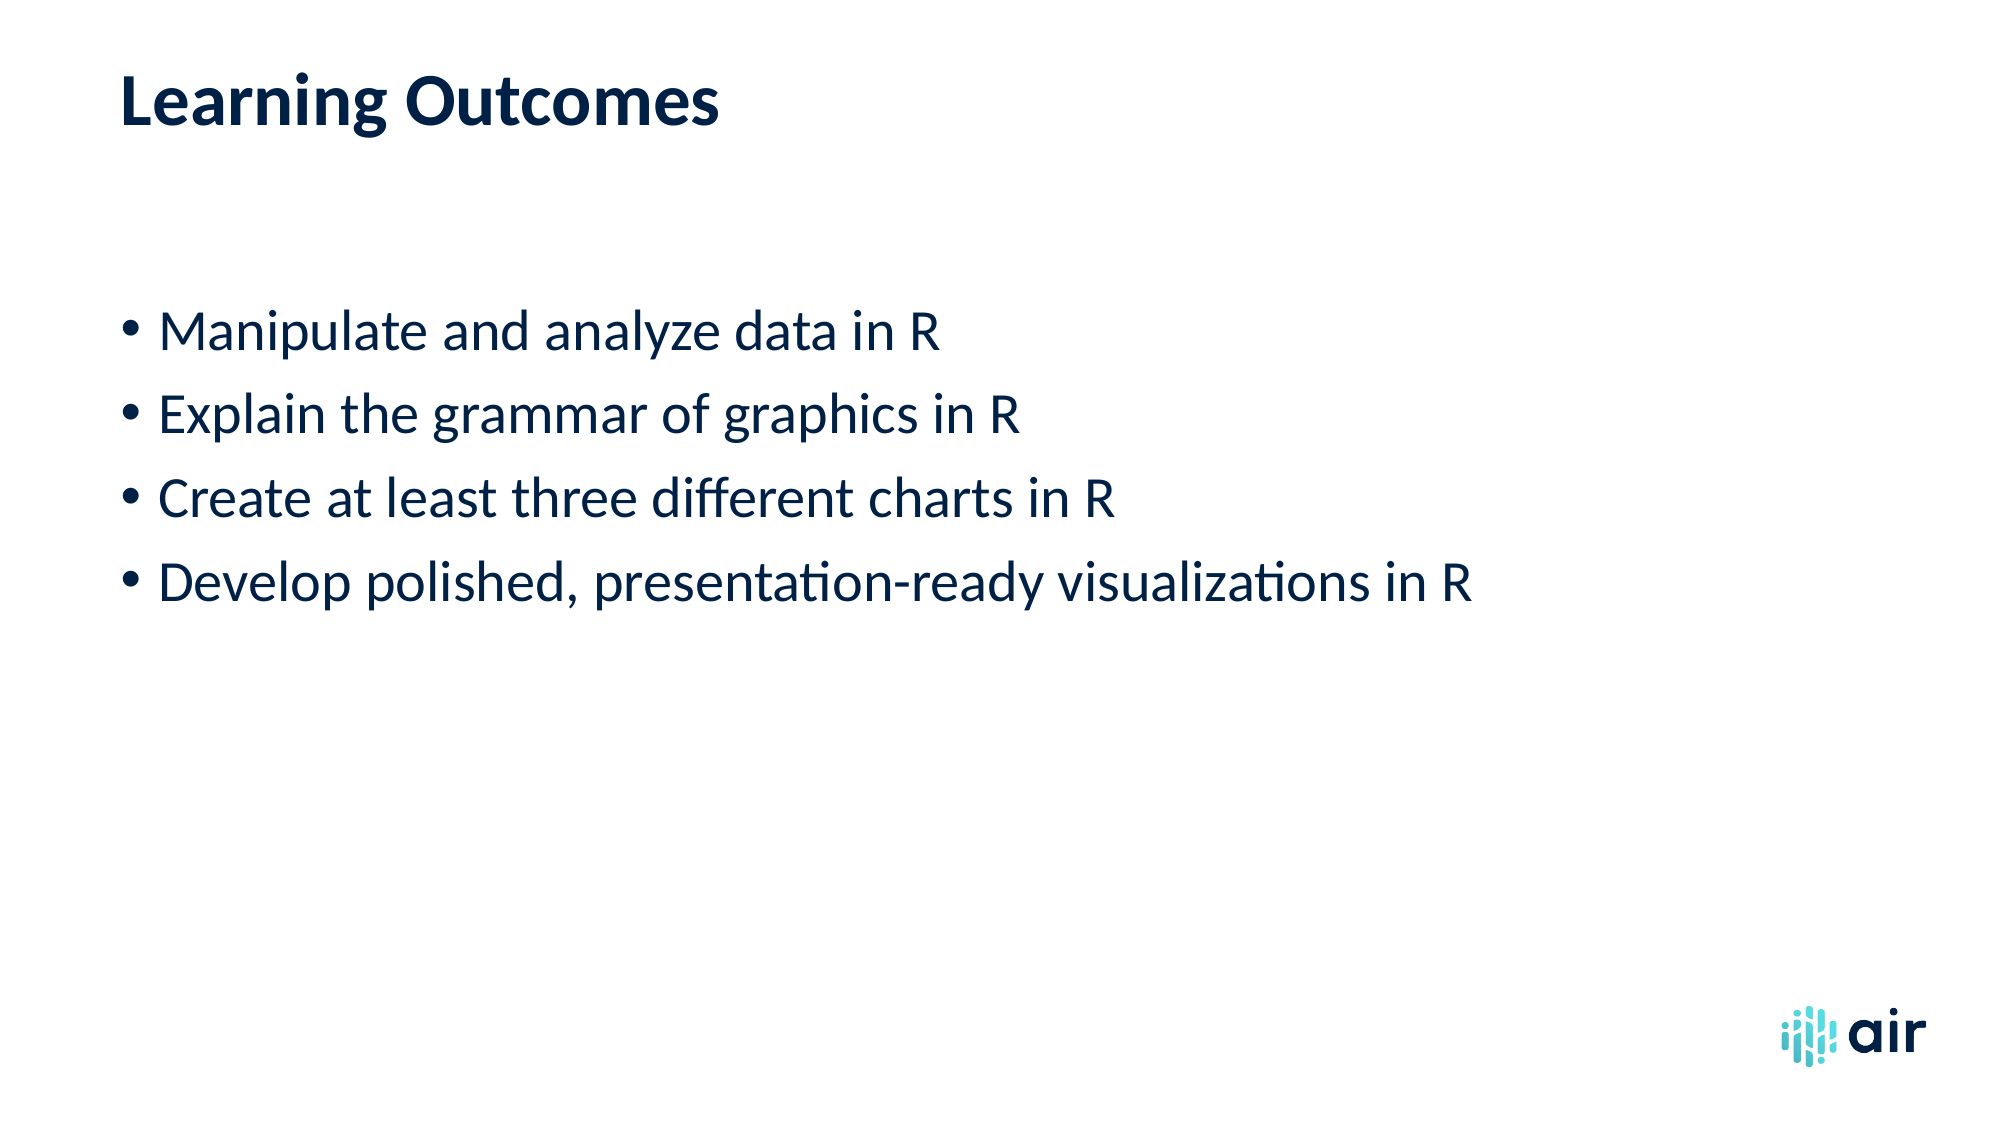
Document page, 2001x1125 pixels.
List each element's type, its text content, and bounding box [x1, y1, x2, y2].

list Manipulate and analyze data in R Explain the grammar of graphics in R Create at least three different charts in R Develop polished, presentation-ready visualizations in R [105, 292, 1895, 1014]
picture [1773, 1001, 1932, 1070]
title Learning Outcomes [105, 52, 1895, 240]
